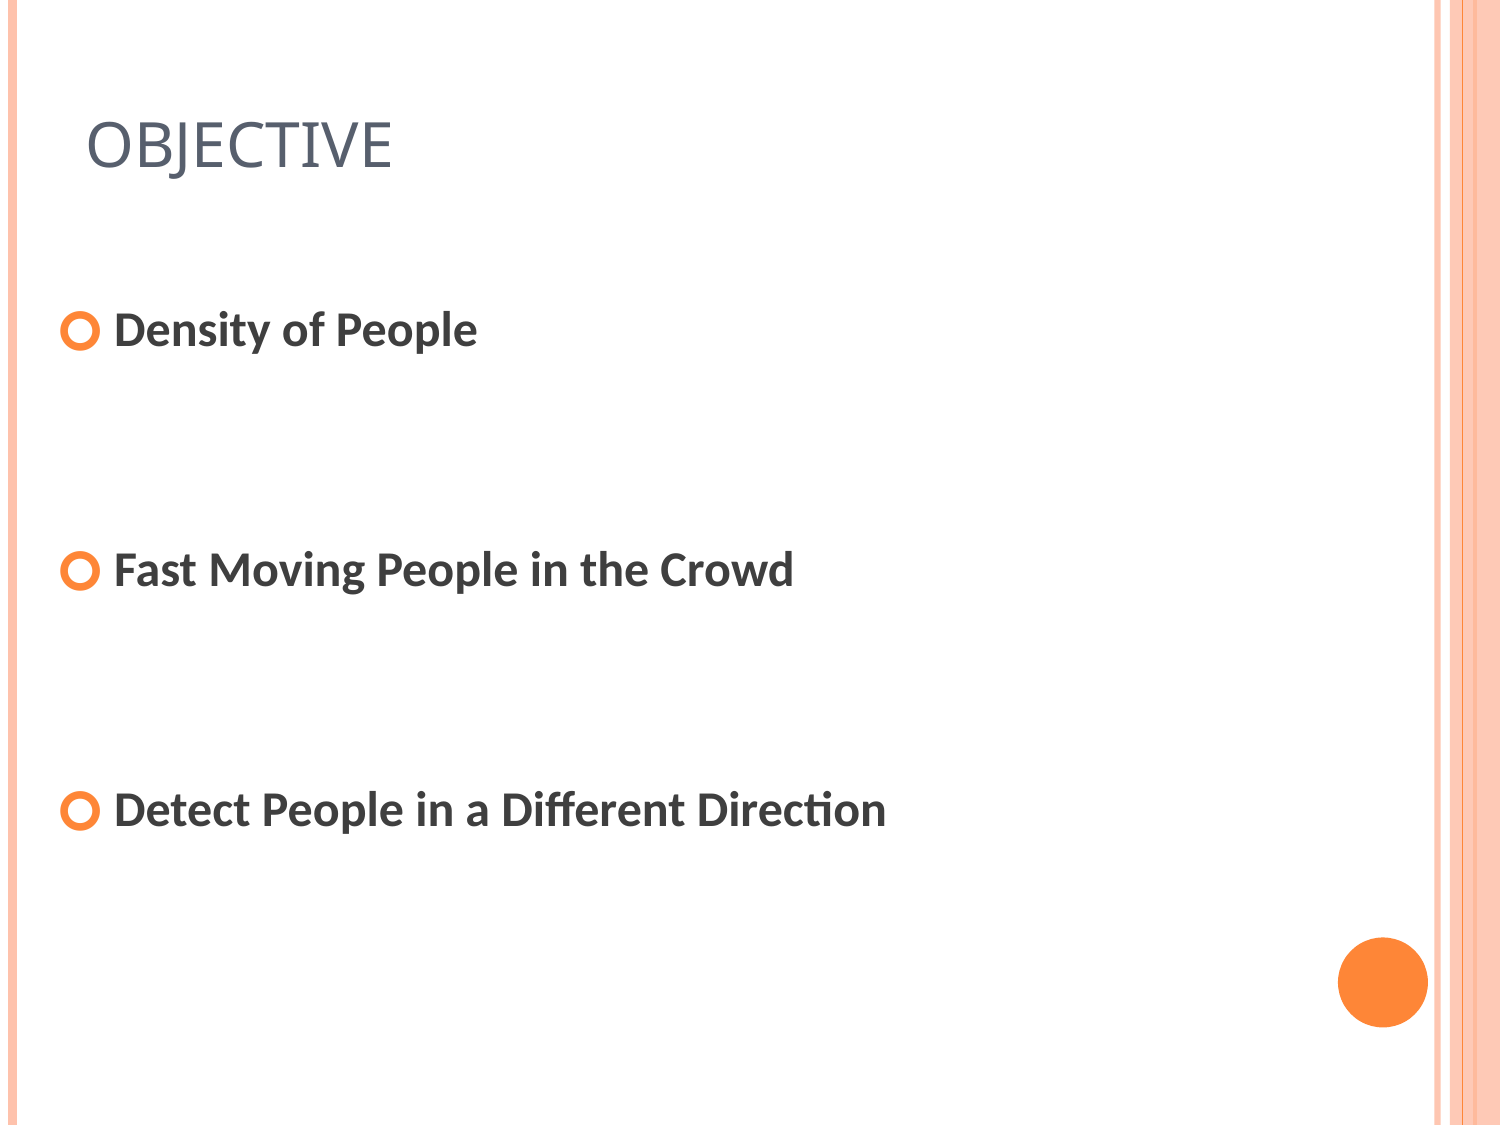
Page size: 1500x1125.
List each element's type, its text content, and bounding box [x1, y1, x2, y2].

title Objective [70, 66, 1296, 188]
list Density of People Fast Moving People in the Crowd Detect People in a Different Direction [41, 229, 1267, 1029]
